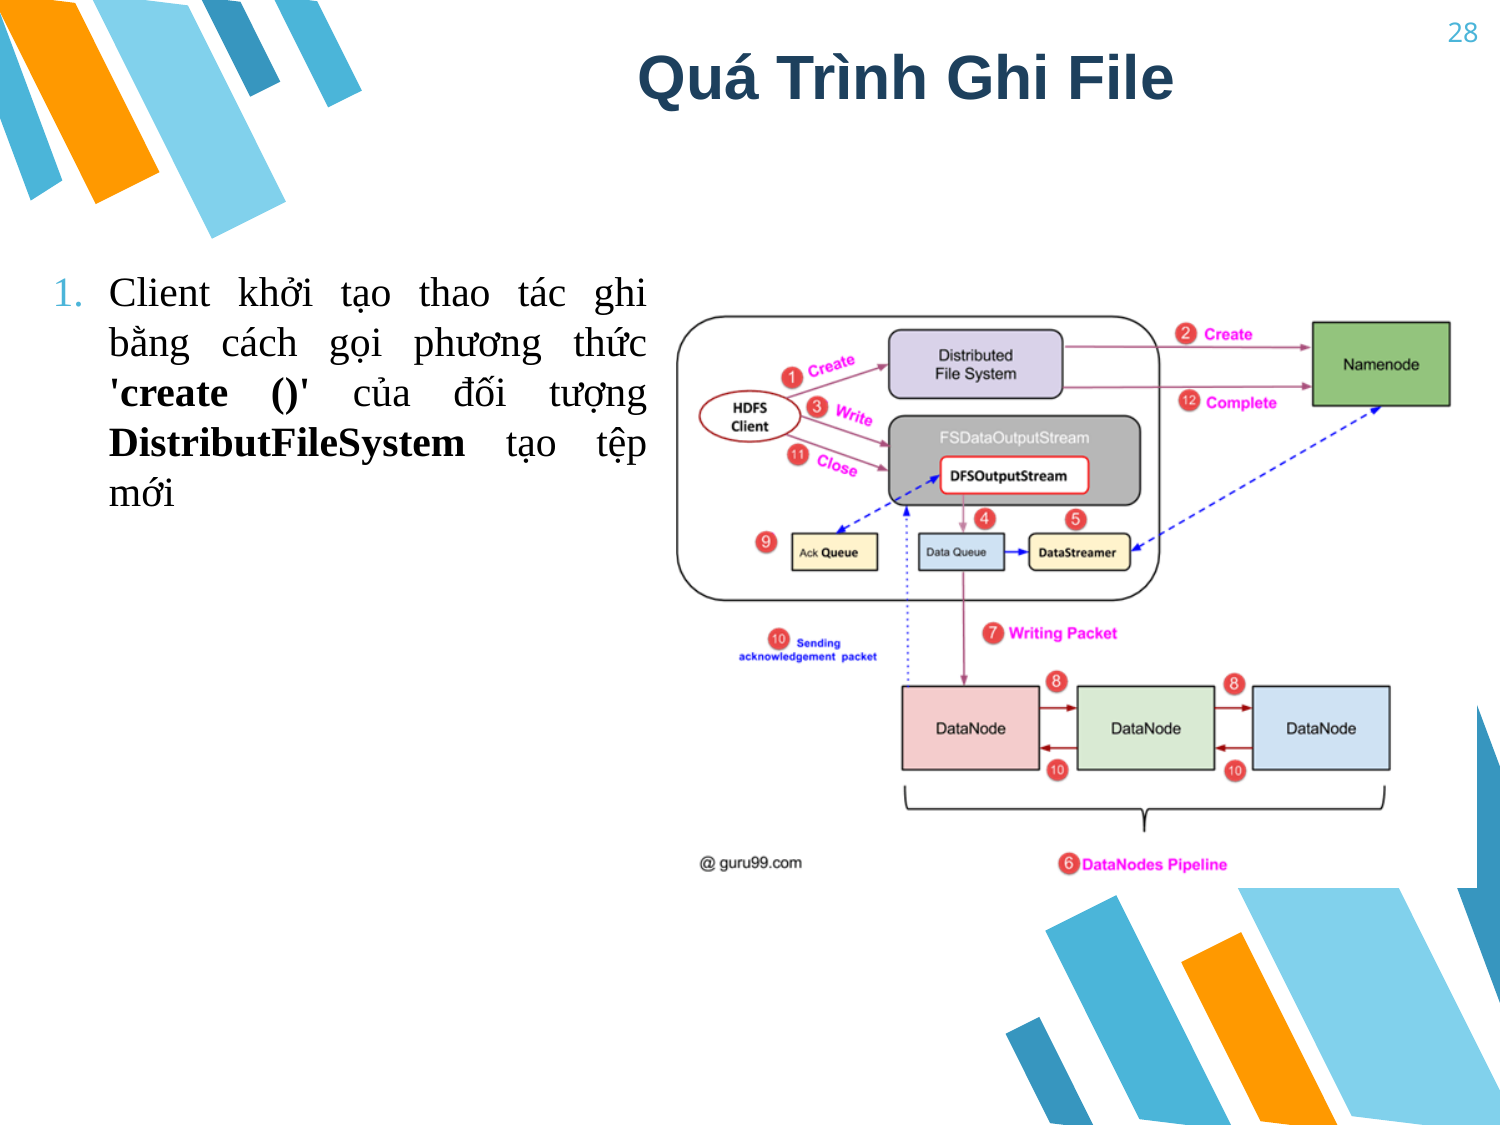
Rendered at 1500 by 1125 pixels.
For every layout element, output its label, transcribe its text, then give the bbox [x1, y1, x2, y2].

title Quá Trình Ghi File [362, 0, 1450, 149]
slide_number 28 [1403, 0, 1494, 87]
list Client khởi tạo thao tác ghi bằng cách gọi phương thức 'create ()' của đối tượng DistributFileSystem tạo tệp mới [37, 249, 663, 1063]
picture [676, 287, 1477, 888]
